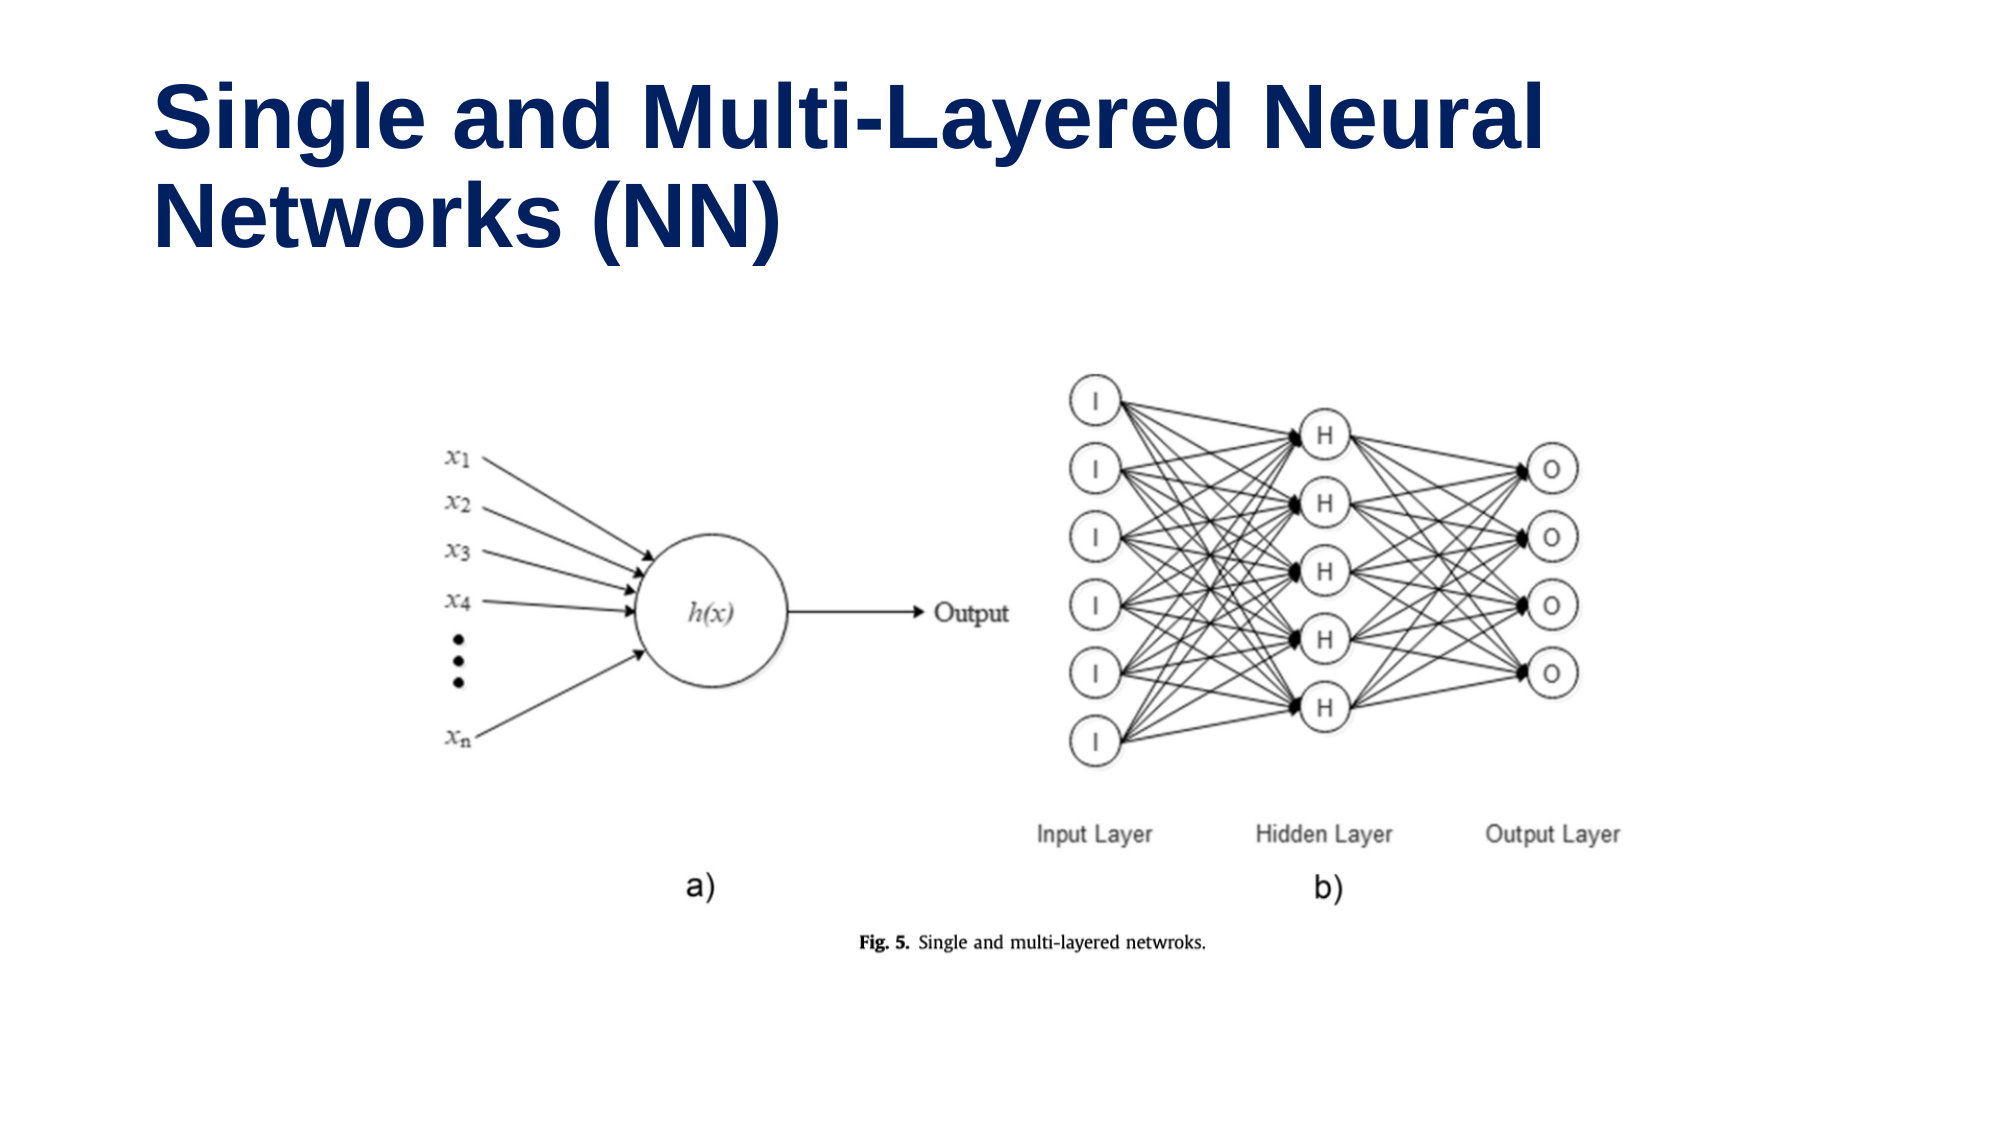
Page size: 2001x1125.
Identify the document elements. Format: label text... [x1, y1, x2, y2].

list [394, 351, 1675, 967]
title Single and Multi-Layered Neural Networks (NN) [137, 59, 1863, 278]
